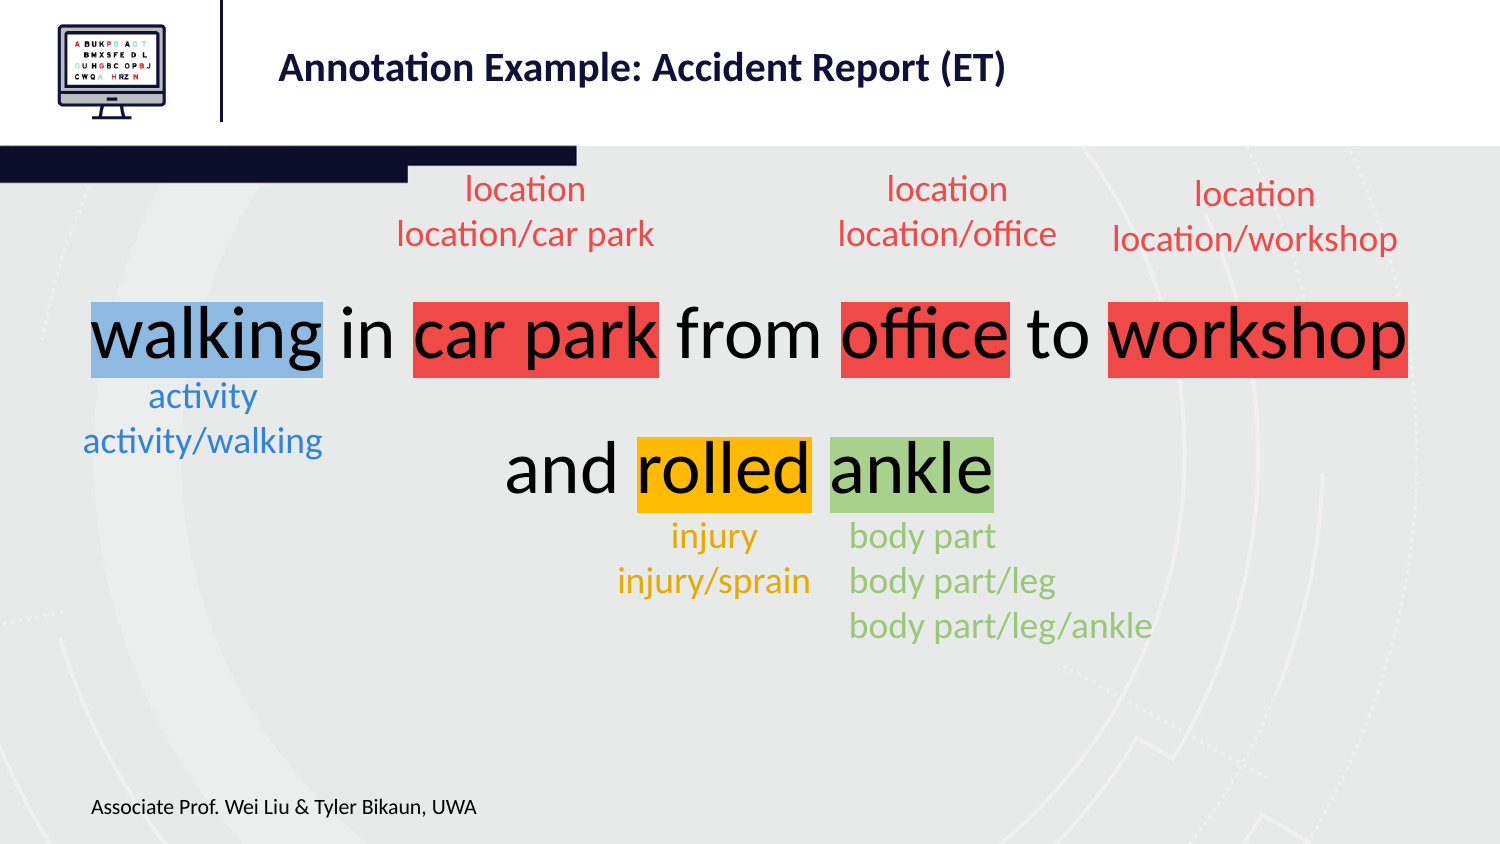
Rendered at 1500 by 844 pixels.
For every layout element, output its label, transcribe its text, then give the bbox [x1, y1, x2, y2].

text_box walking in car park from office to workshop and rolled ankle [78, 233, 1420, 748]
text_box body part body part/leg body part/leg/ankle [834, 504, 1253, 654]
text_box location location/office [786, 156, 1109, 262]
text_box location location/car park [364, 156, 687, 262]
text_box injury injury/sprain [598, 504, 830, 609]
text_box location location/workshop [1087, 161, 1423, 266]
text_box activity activity/walking [41, 364, 365, 469]
list Annotation Example: Accident Report (ET) [263, 32, 1404, 106]
list Associate Prof. Wei Liu & Tyler Bikaun, UWA [76, 784, 1217, 821]
picture [0, 0, 1500, 844]
